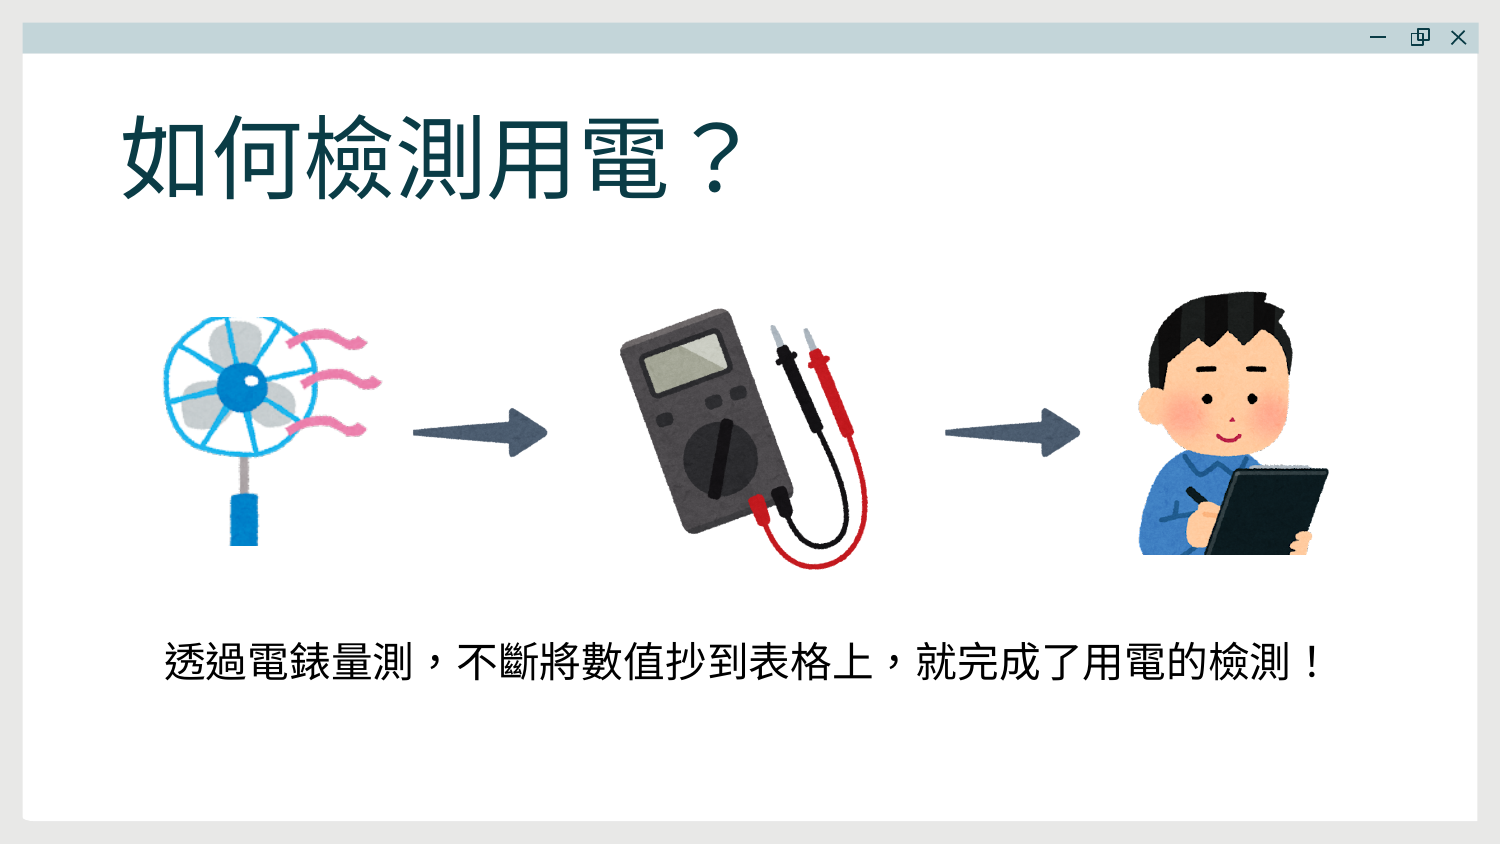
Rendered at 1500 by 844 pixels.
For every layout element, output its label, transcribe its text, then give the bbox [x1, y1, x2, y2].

picture [933, 283, 1383, 555]
picture [400, 399, 560, 464]
picture [155, 317, 384, 546]
picture [607, 296, 893, 582]
text_box 如何檢測用電？ [105, 93, 778, 218]
text_box 透過電錶量測，不斷將數值抄到表格上，就完成了用電的檢測！ [149, 628, 1351, 694]
